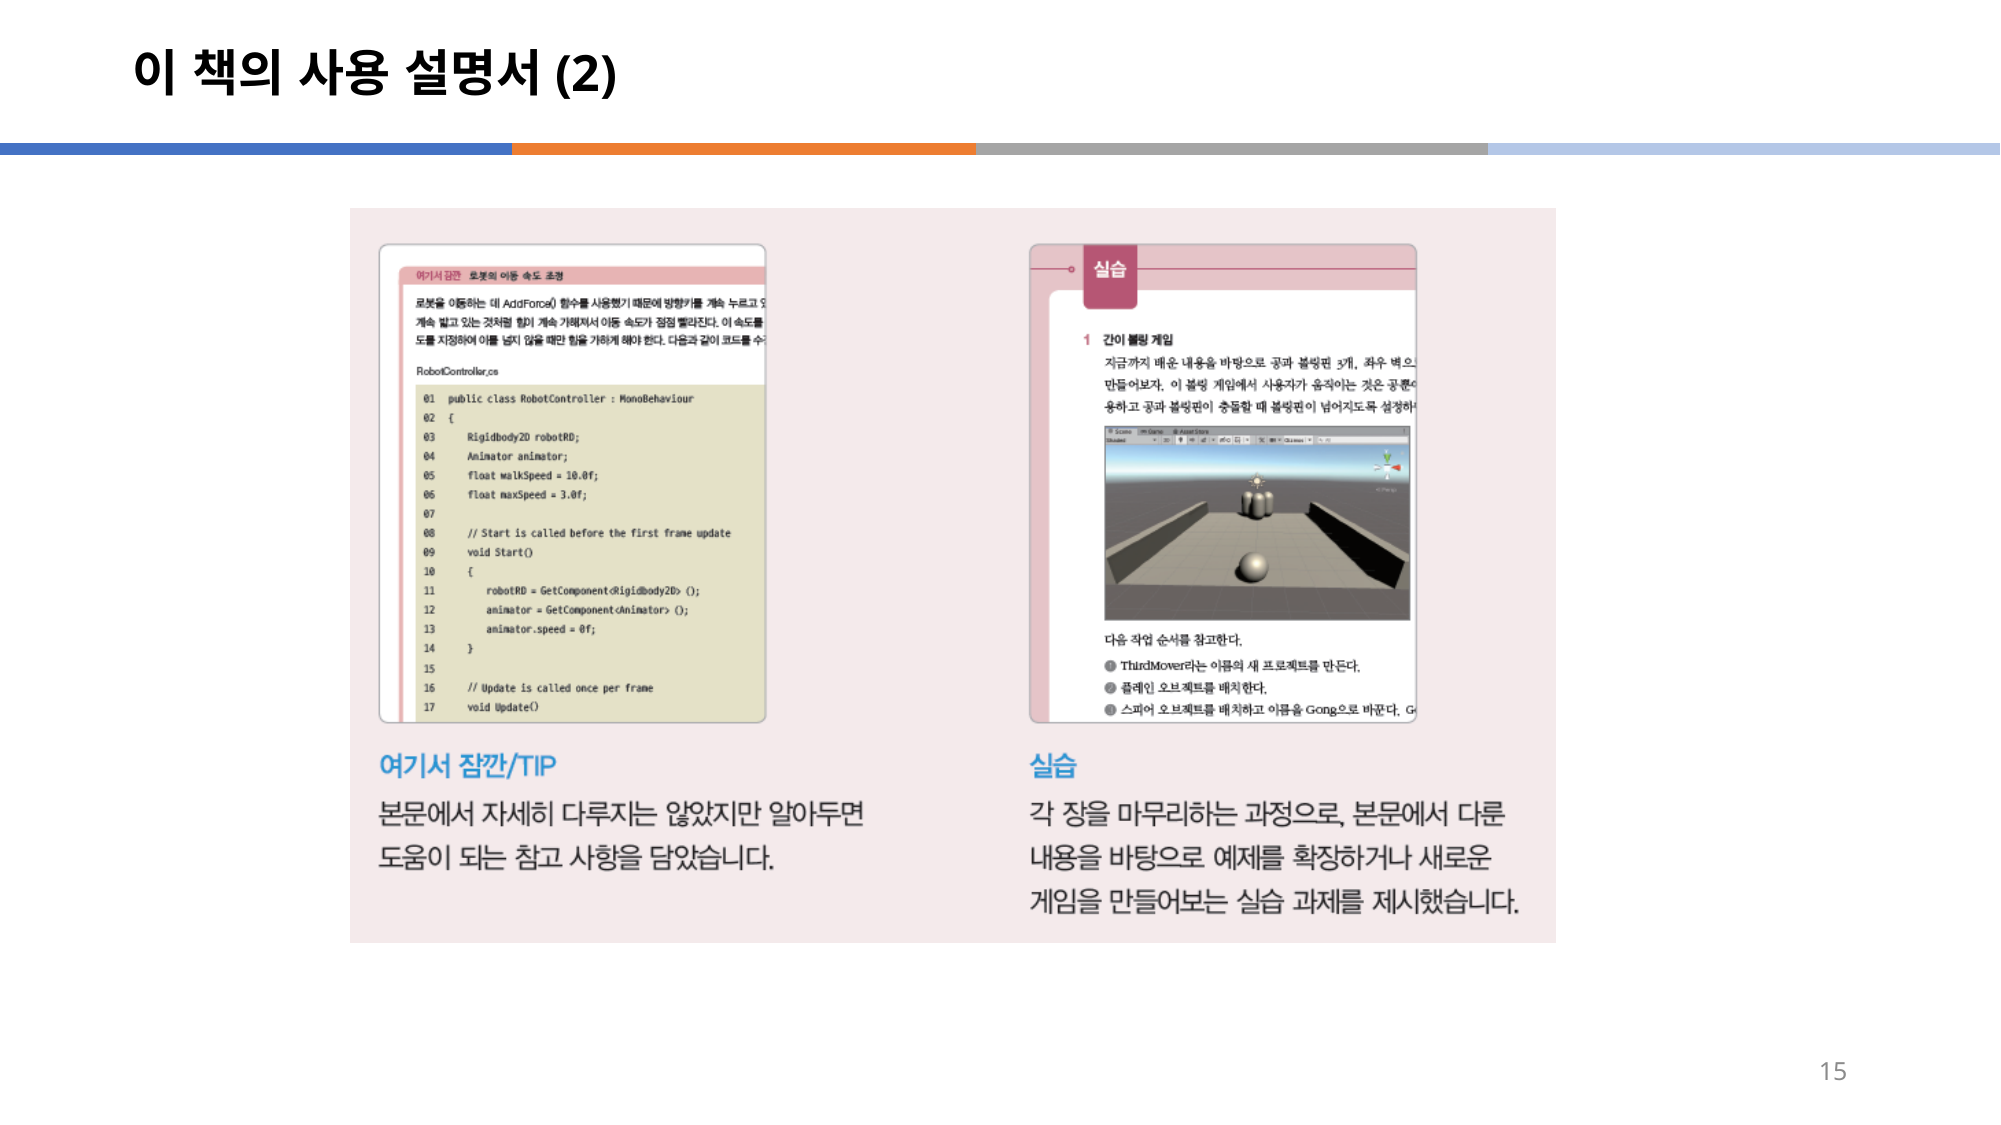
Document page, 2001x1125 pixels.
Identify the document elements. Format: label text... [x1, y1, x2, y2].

title 이 책의 사용 설명서(2) [117, 30, 1772, 121]
picture [350, 208, 1556, 943]
slide_number 15 [1412, 1042, 1863, 1103]
